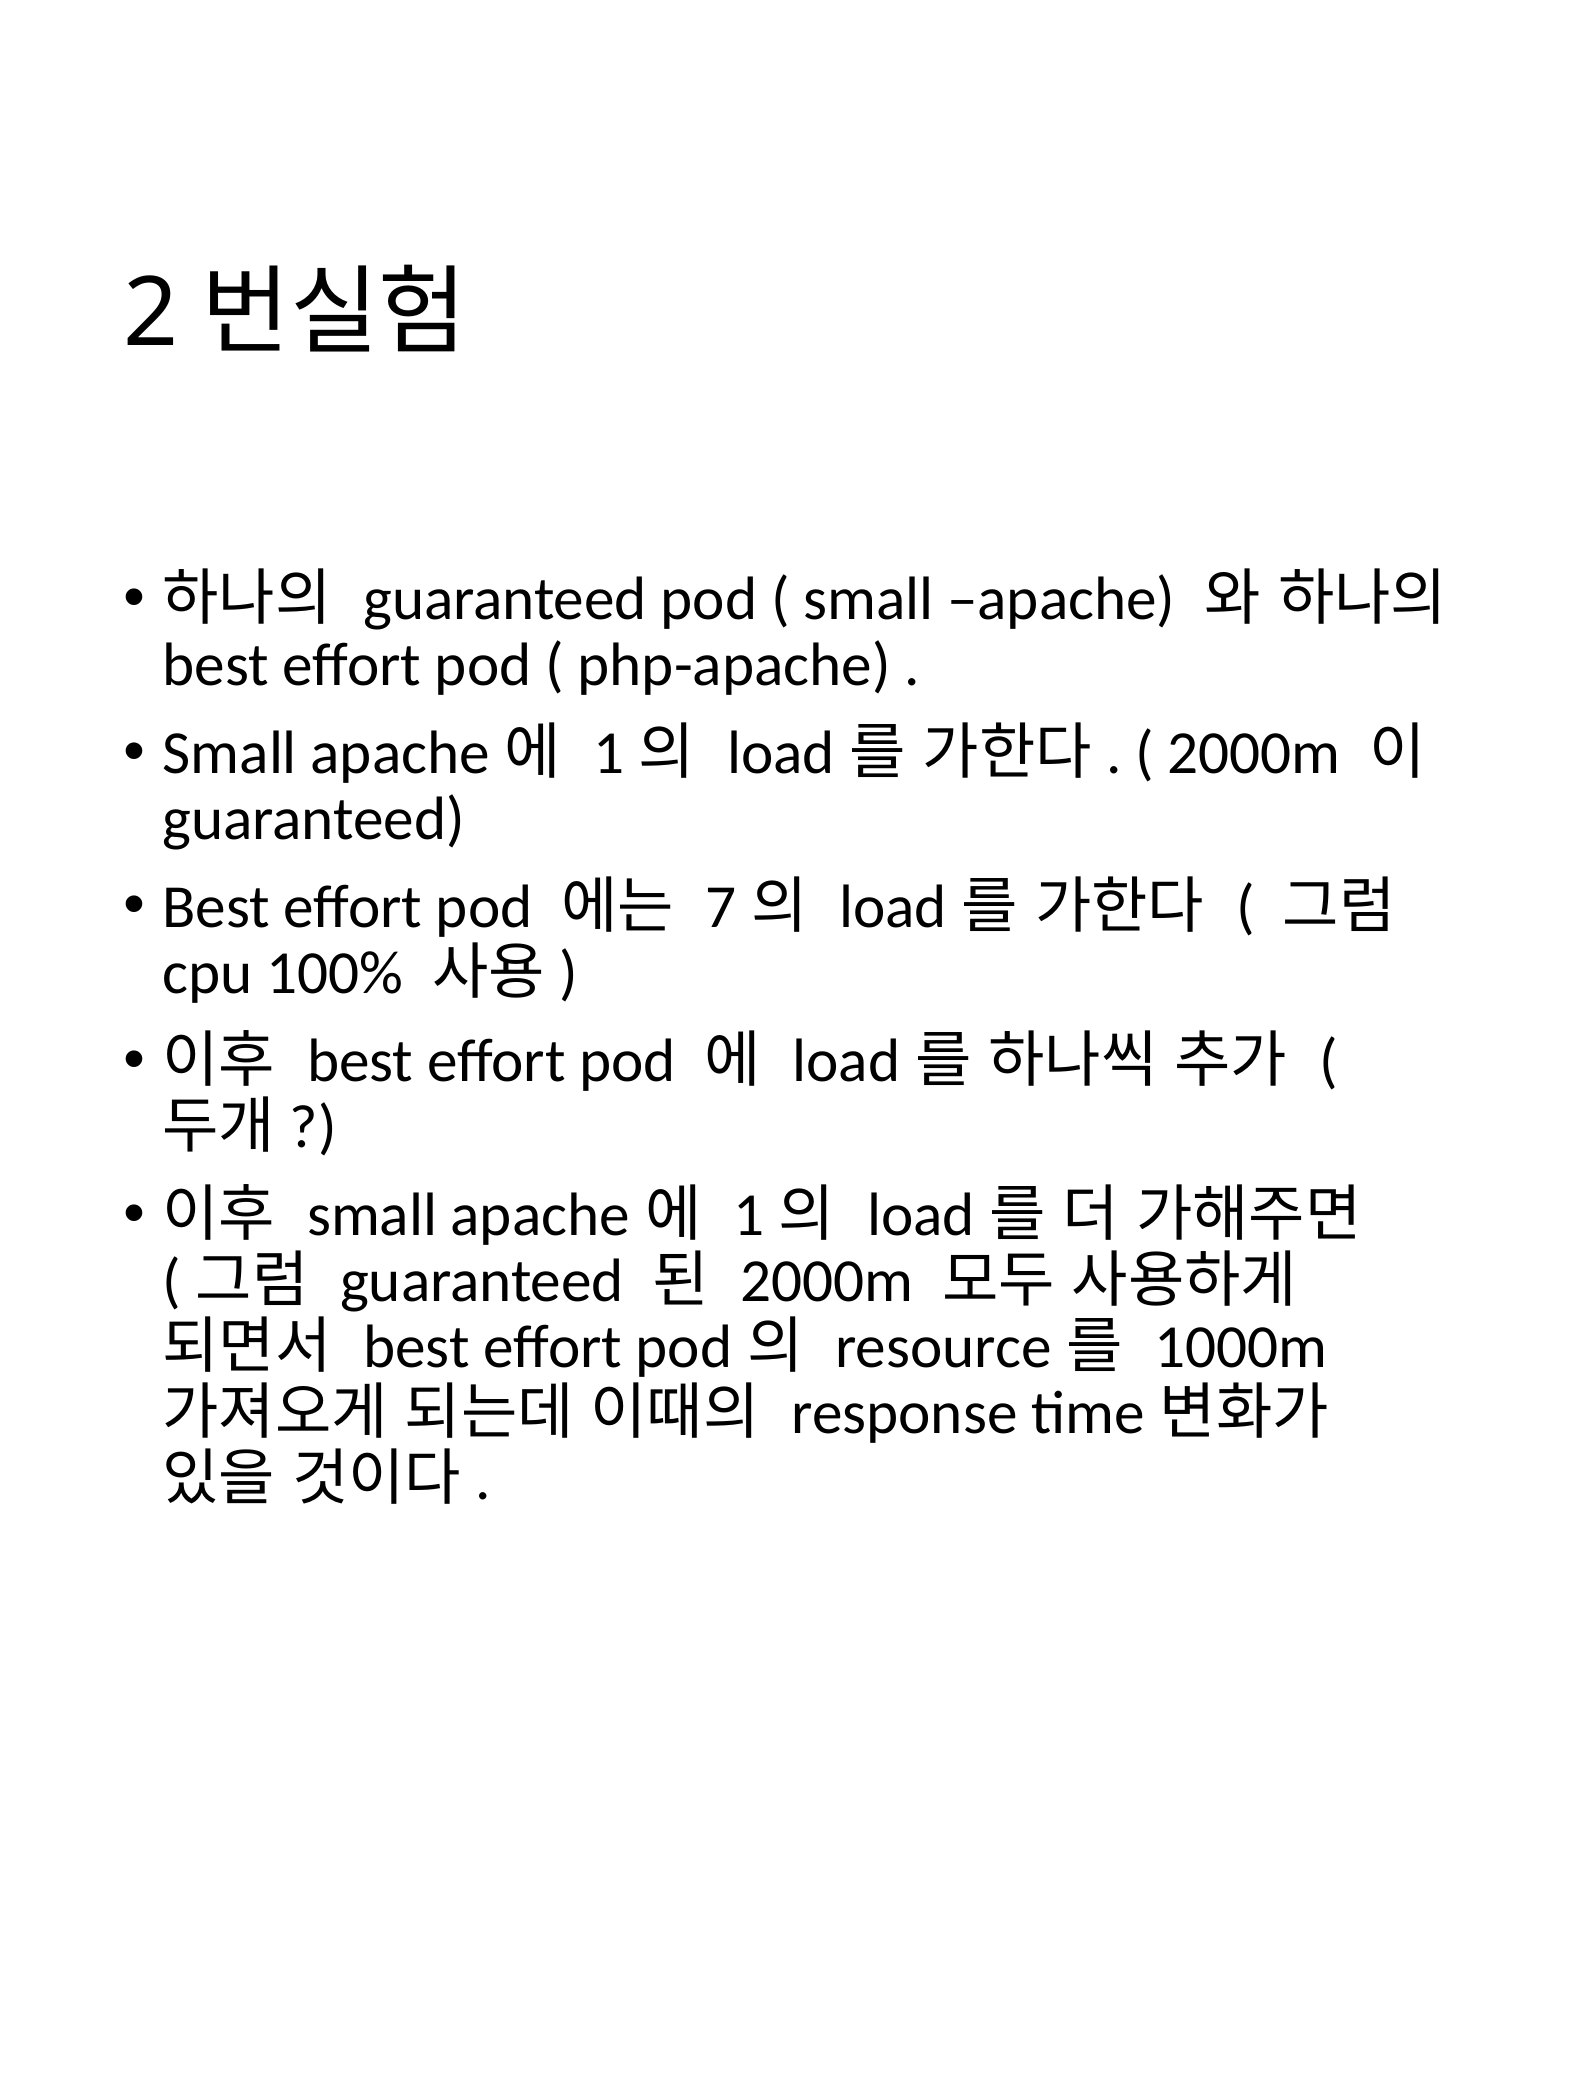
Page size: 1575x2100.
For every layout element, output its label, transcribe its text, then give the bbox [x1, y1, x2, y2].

title 2번실험 [108, 111, 1467, 518]
list 하나의 guaranteed pod ( small –apache) 와 하나의 best effort pod ( php-apache) . Small apache에 1의 load를 가한다. ( 2000m 이 guaranteed) Best effort pod 에는 7의 load를 가한다 ( 그럼 cpu 100% 사용) 이후 best effort pod 에 load를 하나씩 추가 (두개?) 이후 small apache에 1의 load를 더 가해주면 (그럼 guaranteed 된 2000m 모두 사용하게 되면서 best effort pod의 resource를 1000m 가져오게 되는데 이때의 response time변화가 있을 것이다. [108, 559, 1467, 1892]
